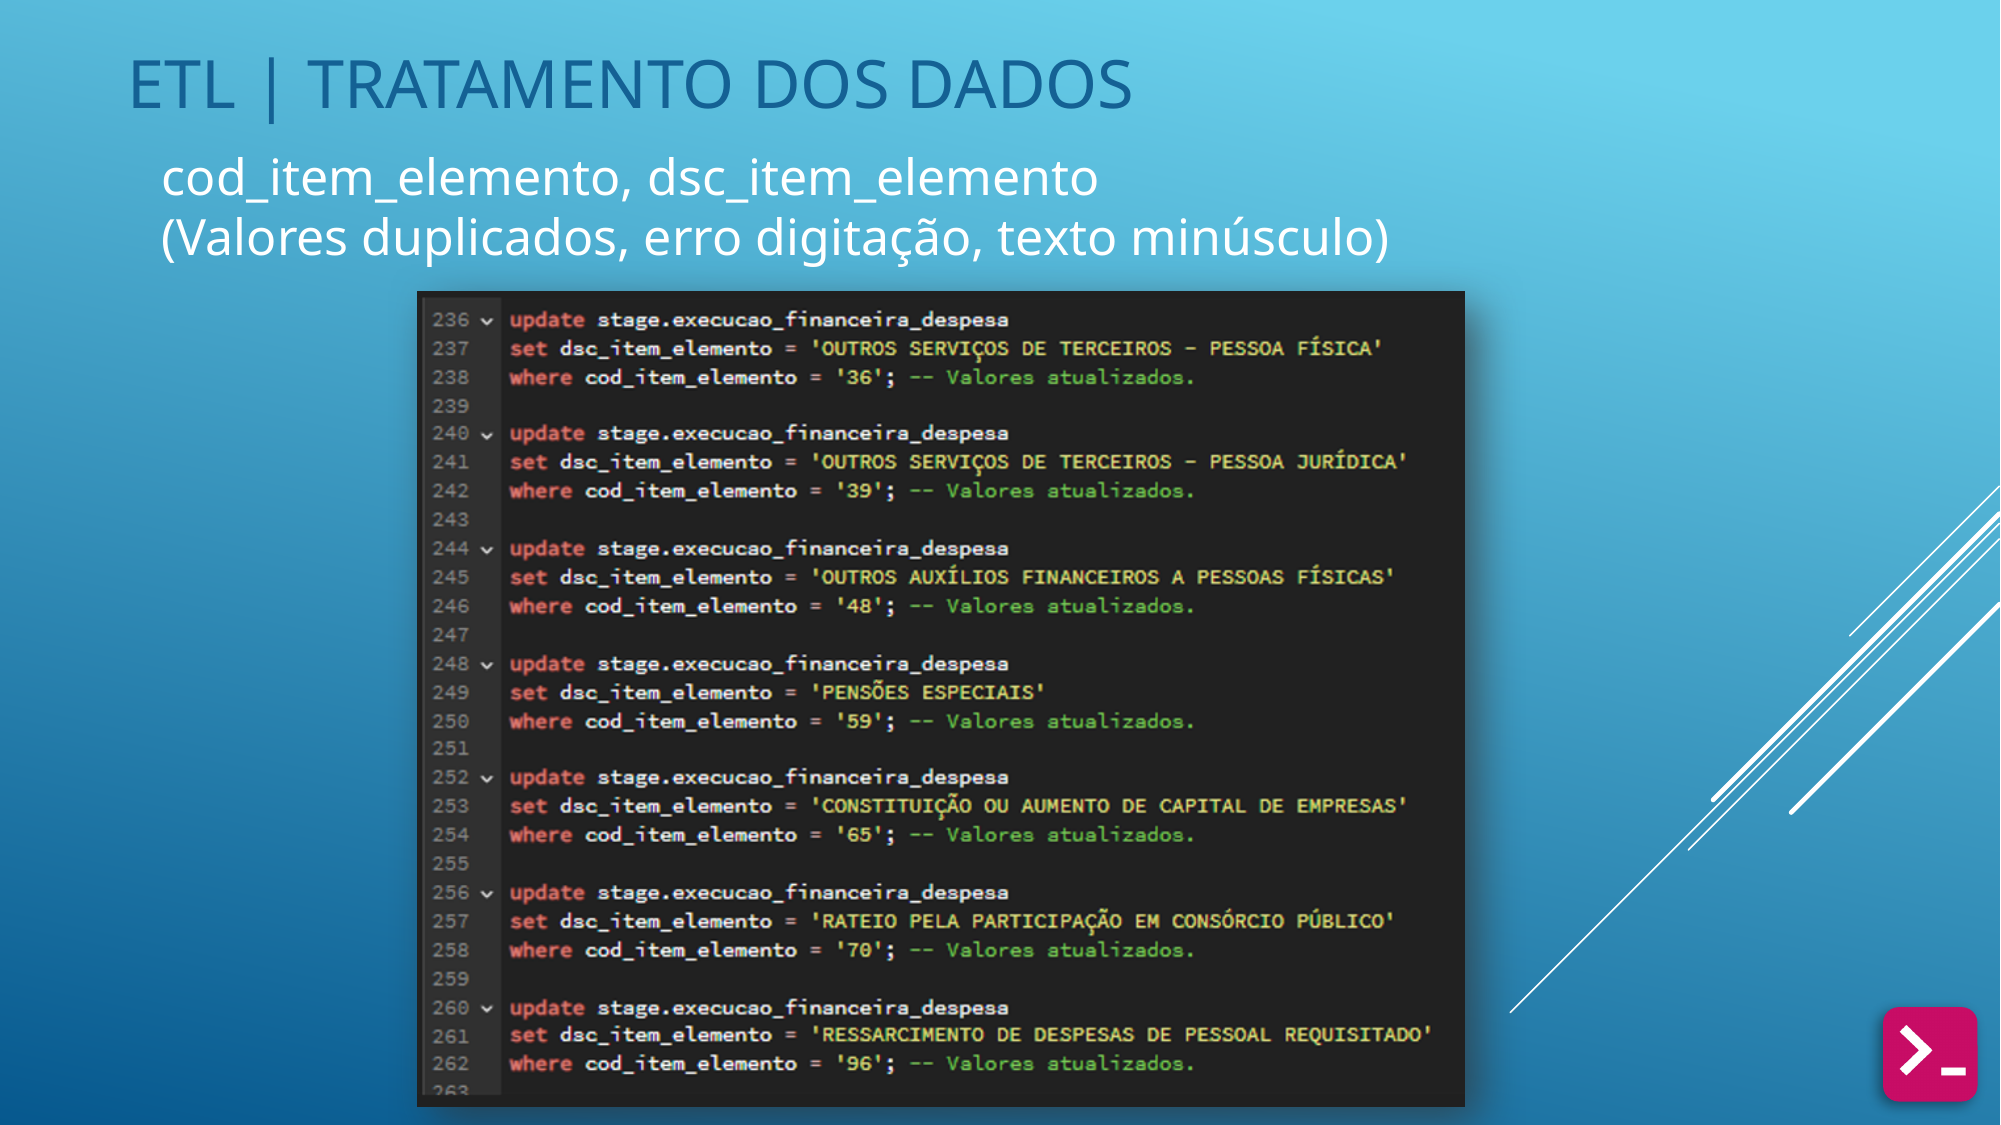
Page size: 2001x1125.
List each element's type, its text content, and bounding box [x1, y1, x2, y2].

picture [1882, 1006, 1978, 1102]
text_box cod_item_elemento, dsc_item_elemento (Valores duplicados, erro digitação, texto minúsculo) [147, 138, 1419, 273]
picture [417, 291, 1466, 1108]
text_box [112, 301, 408, 955]
text_box [1504, 301, 1769, 955]
title ETL | TRATAMENTO DOS DADOS [112, 4, 2000, 159]
